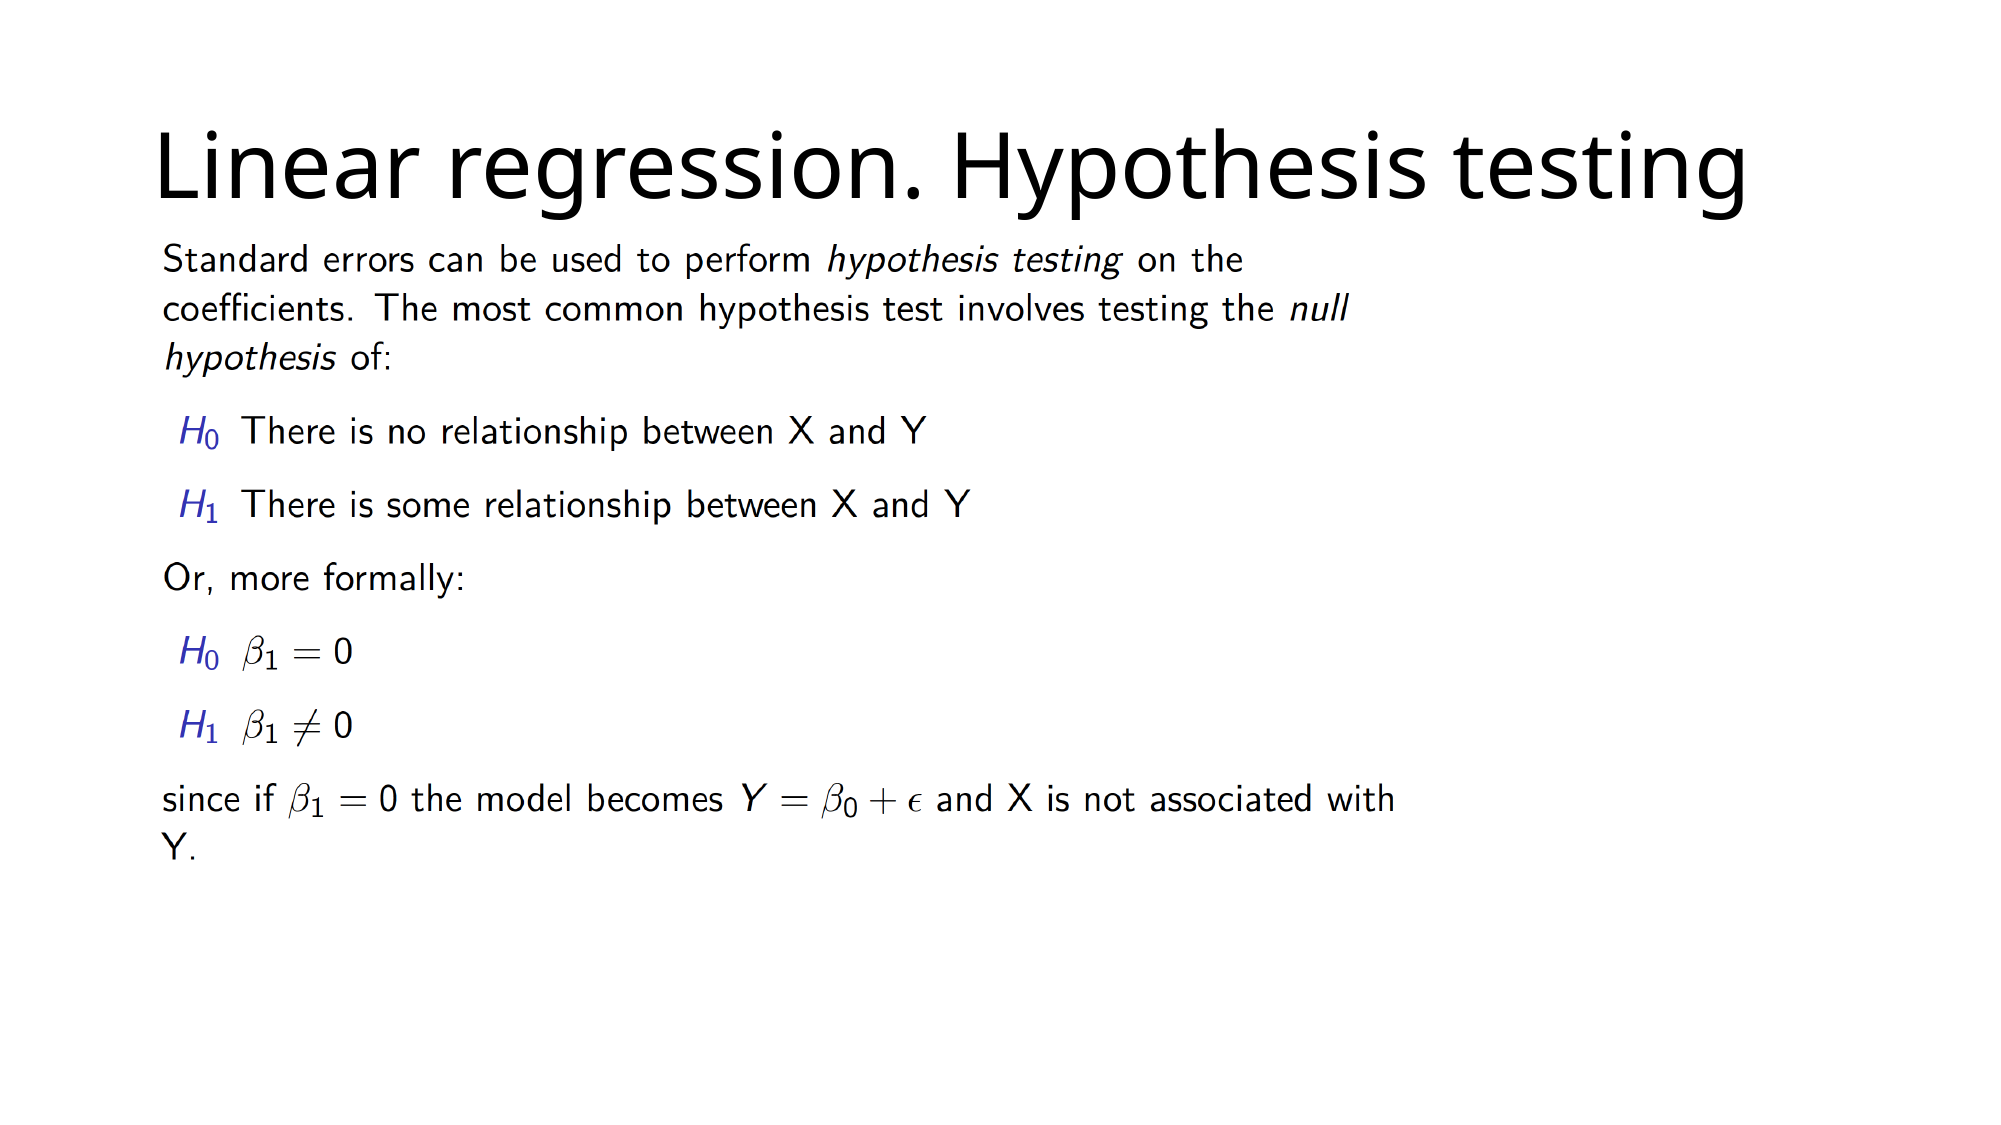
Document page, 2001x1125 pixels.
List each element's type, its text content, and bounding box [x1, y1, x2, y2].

picture [137, 236, 1413, 889]
title Linear regression. Hypothesis testing [137, 59, 1863, 278]
